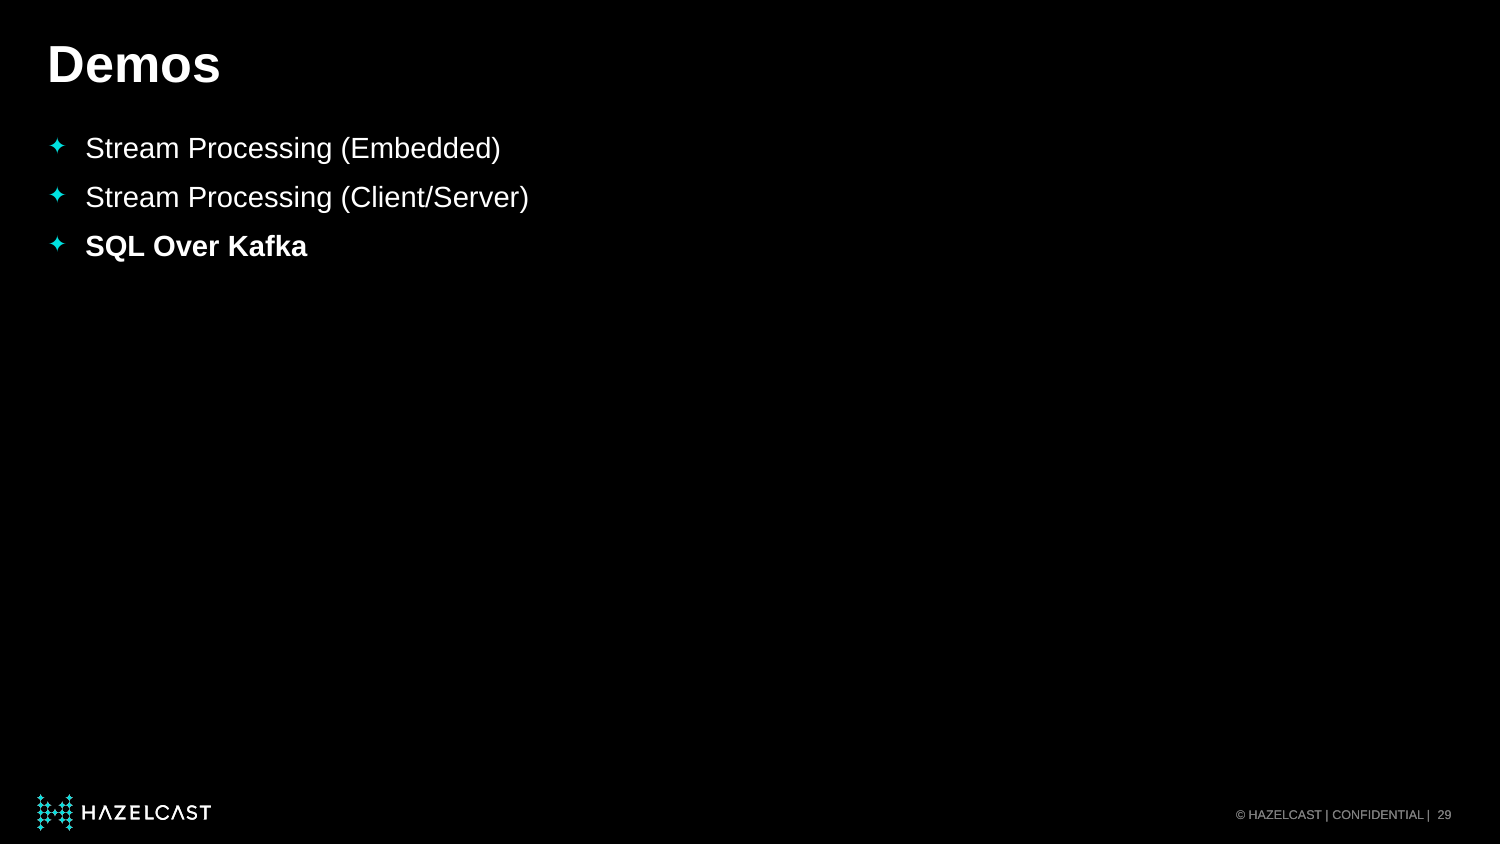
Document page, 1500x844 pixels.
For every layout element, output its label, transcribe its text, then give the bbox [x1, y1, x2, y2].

title Demos [37, 37, 1463, 97]
picture [37, 794, 211, 831]
list Stream Processing (Embedded) Stream Processing (Client/Server) SQL Over Kafka [37, 109, 1463, 782]
